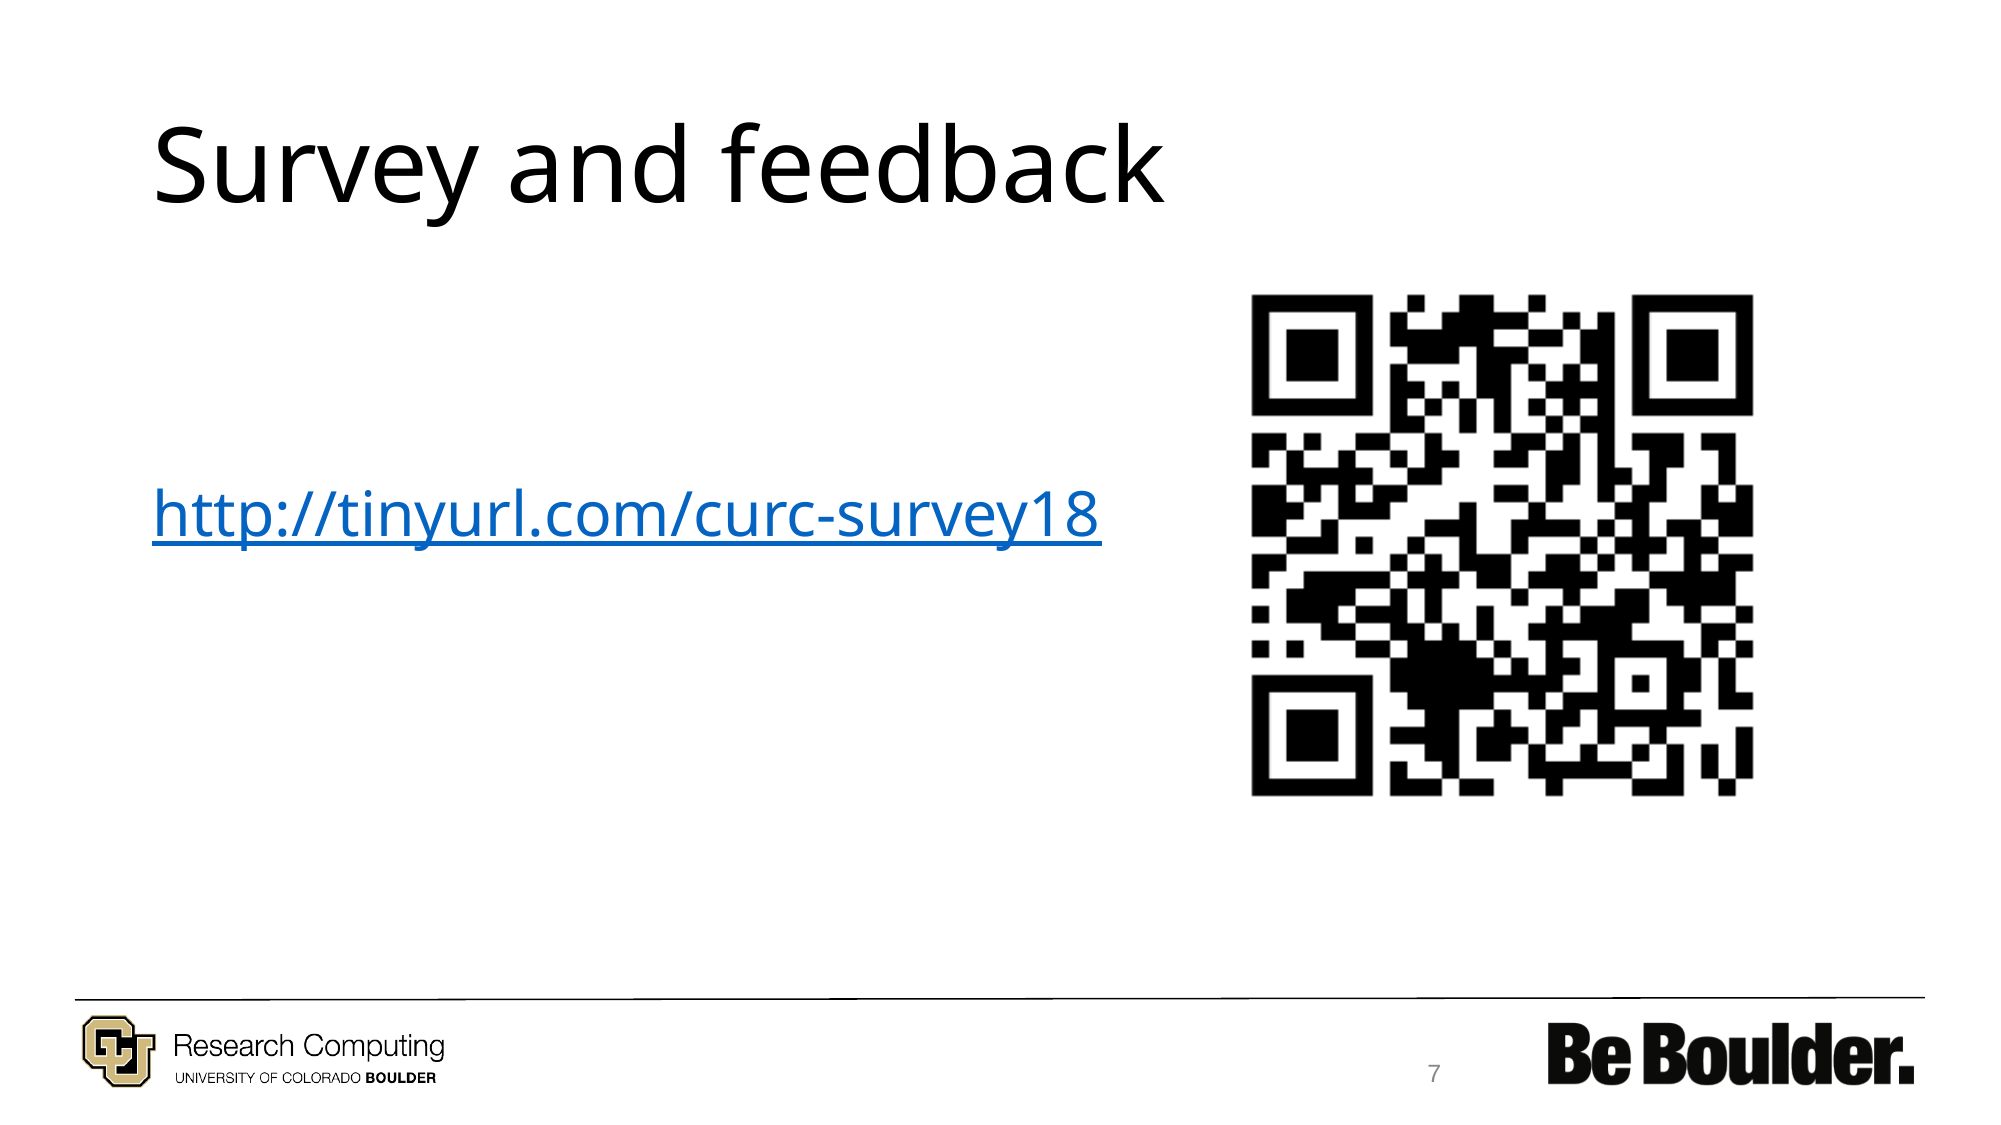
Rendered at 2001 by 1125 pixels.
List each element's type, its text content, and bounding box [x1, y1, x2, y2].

picture [1179, 222, 1827, 870]
picture [1524, 1015, 1938, 1088]
slide_number 7 [1412, 1042, 1525, 1103]
title Survey and feedback [137, 59, 1863, 278]
list http://tinyurl.com/curc-survey18 [137, 299, 1863, 983]
picture [81, 1015, 444, 1088]
